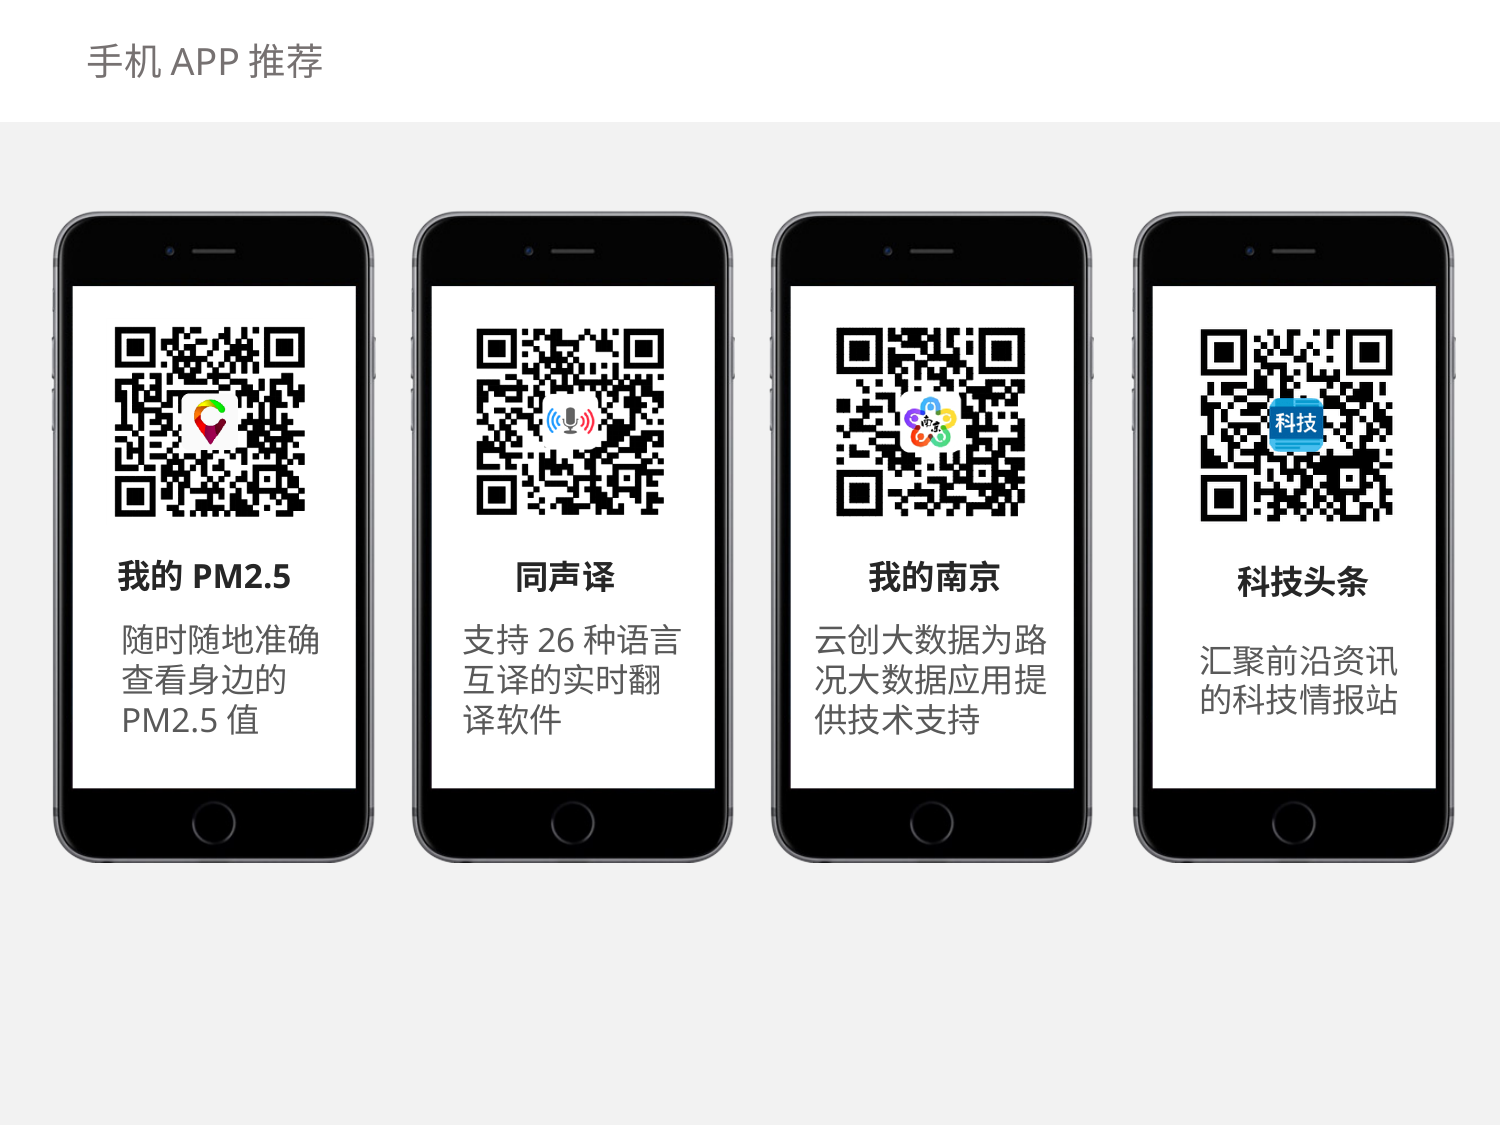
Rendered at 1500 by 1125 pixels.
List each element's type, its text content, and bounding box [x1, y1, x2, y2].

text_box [1114, 187, 1476, 863]
text_box 手机APP推荐 [71, 30, 339, 135]
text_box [735, 187, 1114, 863]
text_box [0, 0, 1500, 123]
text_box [376, 187, 735, 863]
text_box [17, 187, 376, 863]
